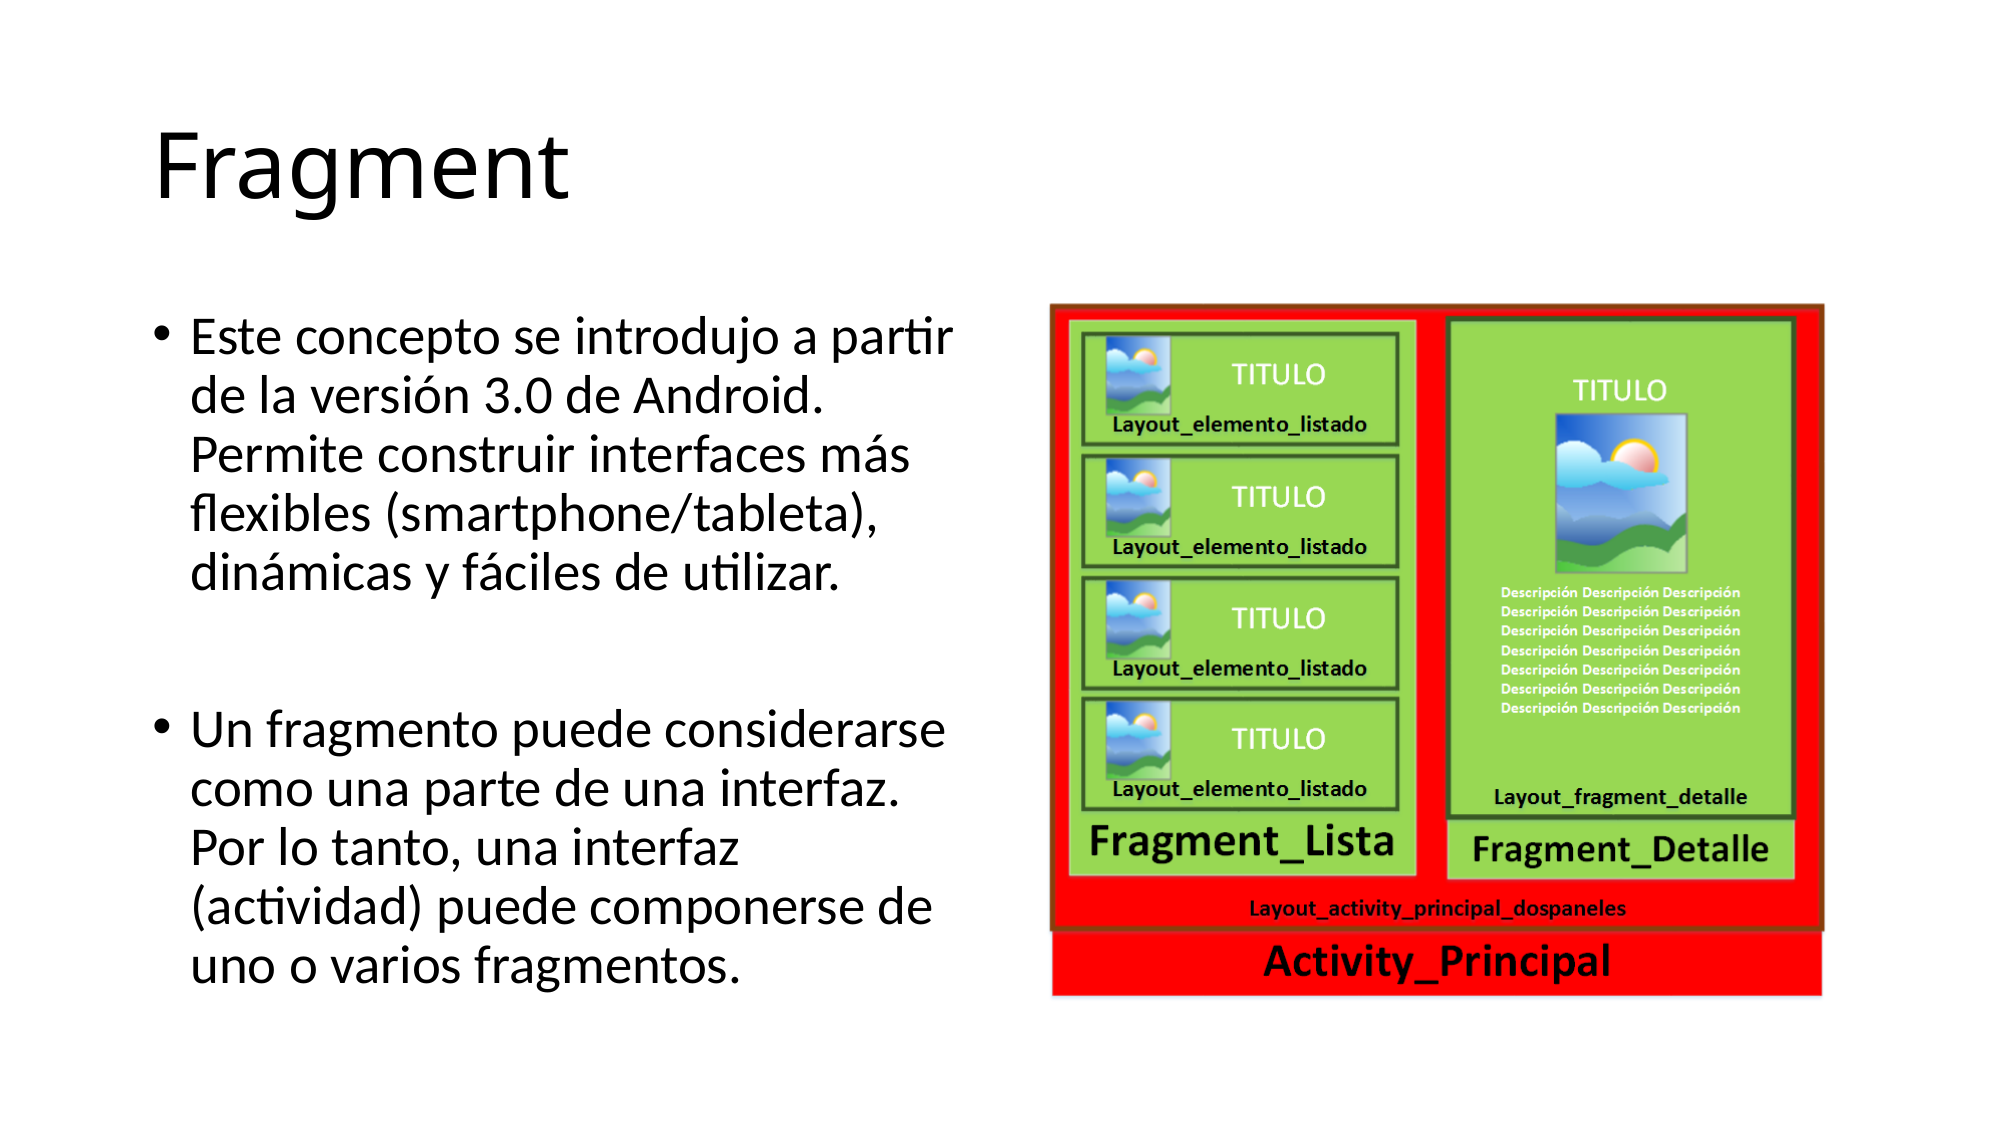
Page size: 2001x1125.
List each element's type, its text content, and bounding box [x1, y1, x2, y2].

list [1043, 299, 1832, 1014]
title Fragment [137, 59, 1863, 278]
list Este concepto se introdujo a partir de la versión 3.0 de Android. Permite construir interfaces más flexibles (smartphone/tableta), dinámicas y fáciles de utilizar. Un fragmento puede considerarse como una parte de una interfaz. Por lo tanto, una interfaz (actividad) puede componerse de uno o varios fragmentos. [137, 299, 988, 1014]
